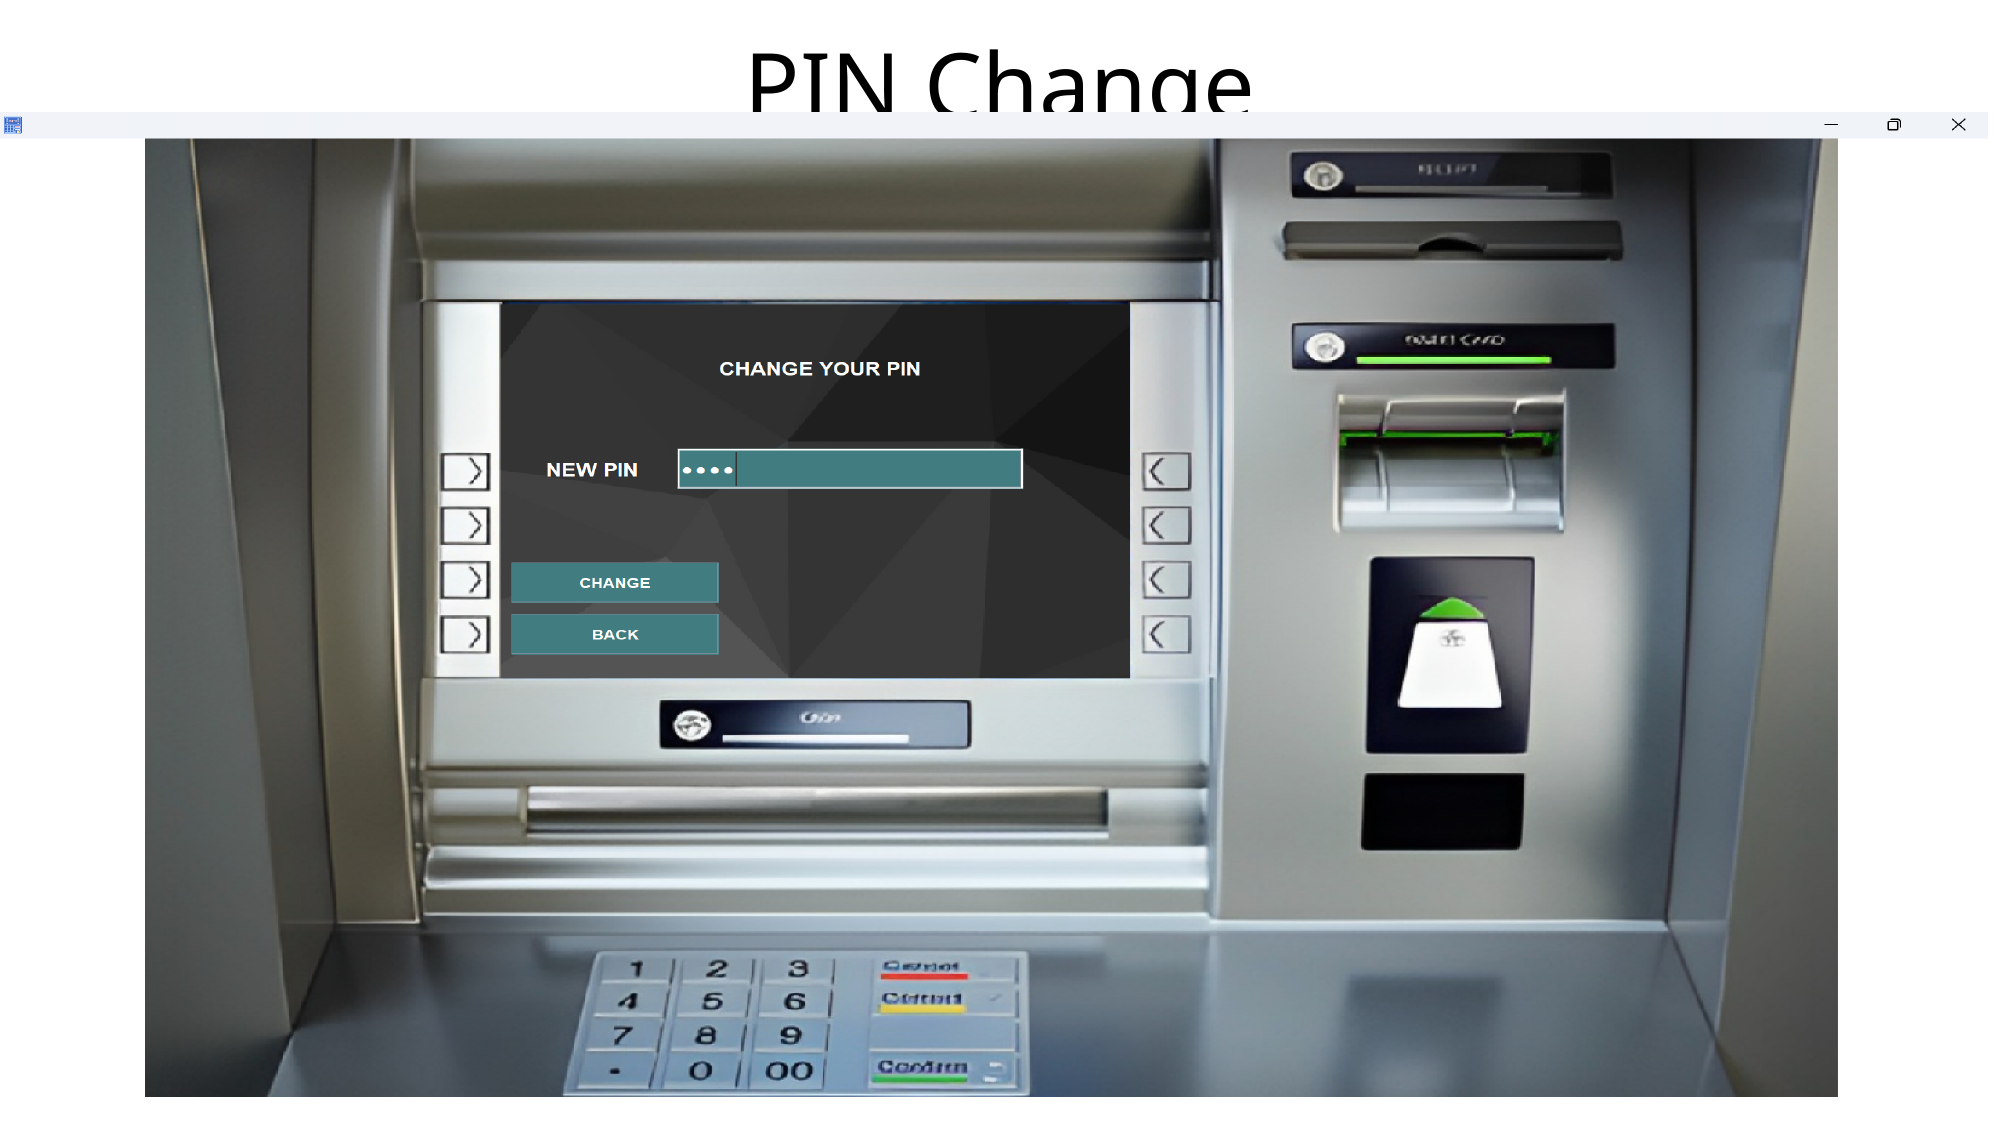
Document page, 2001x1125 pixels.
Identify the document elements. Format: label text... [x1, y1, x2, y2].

title PIN Change [137, 0, 1863, 112]
picture [0, 112, 1988, 1097]
